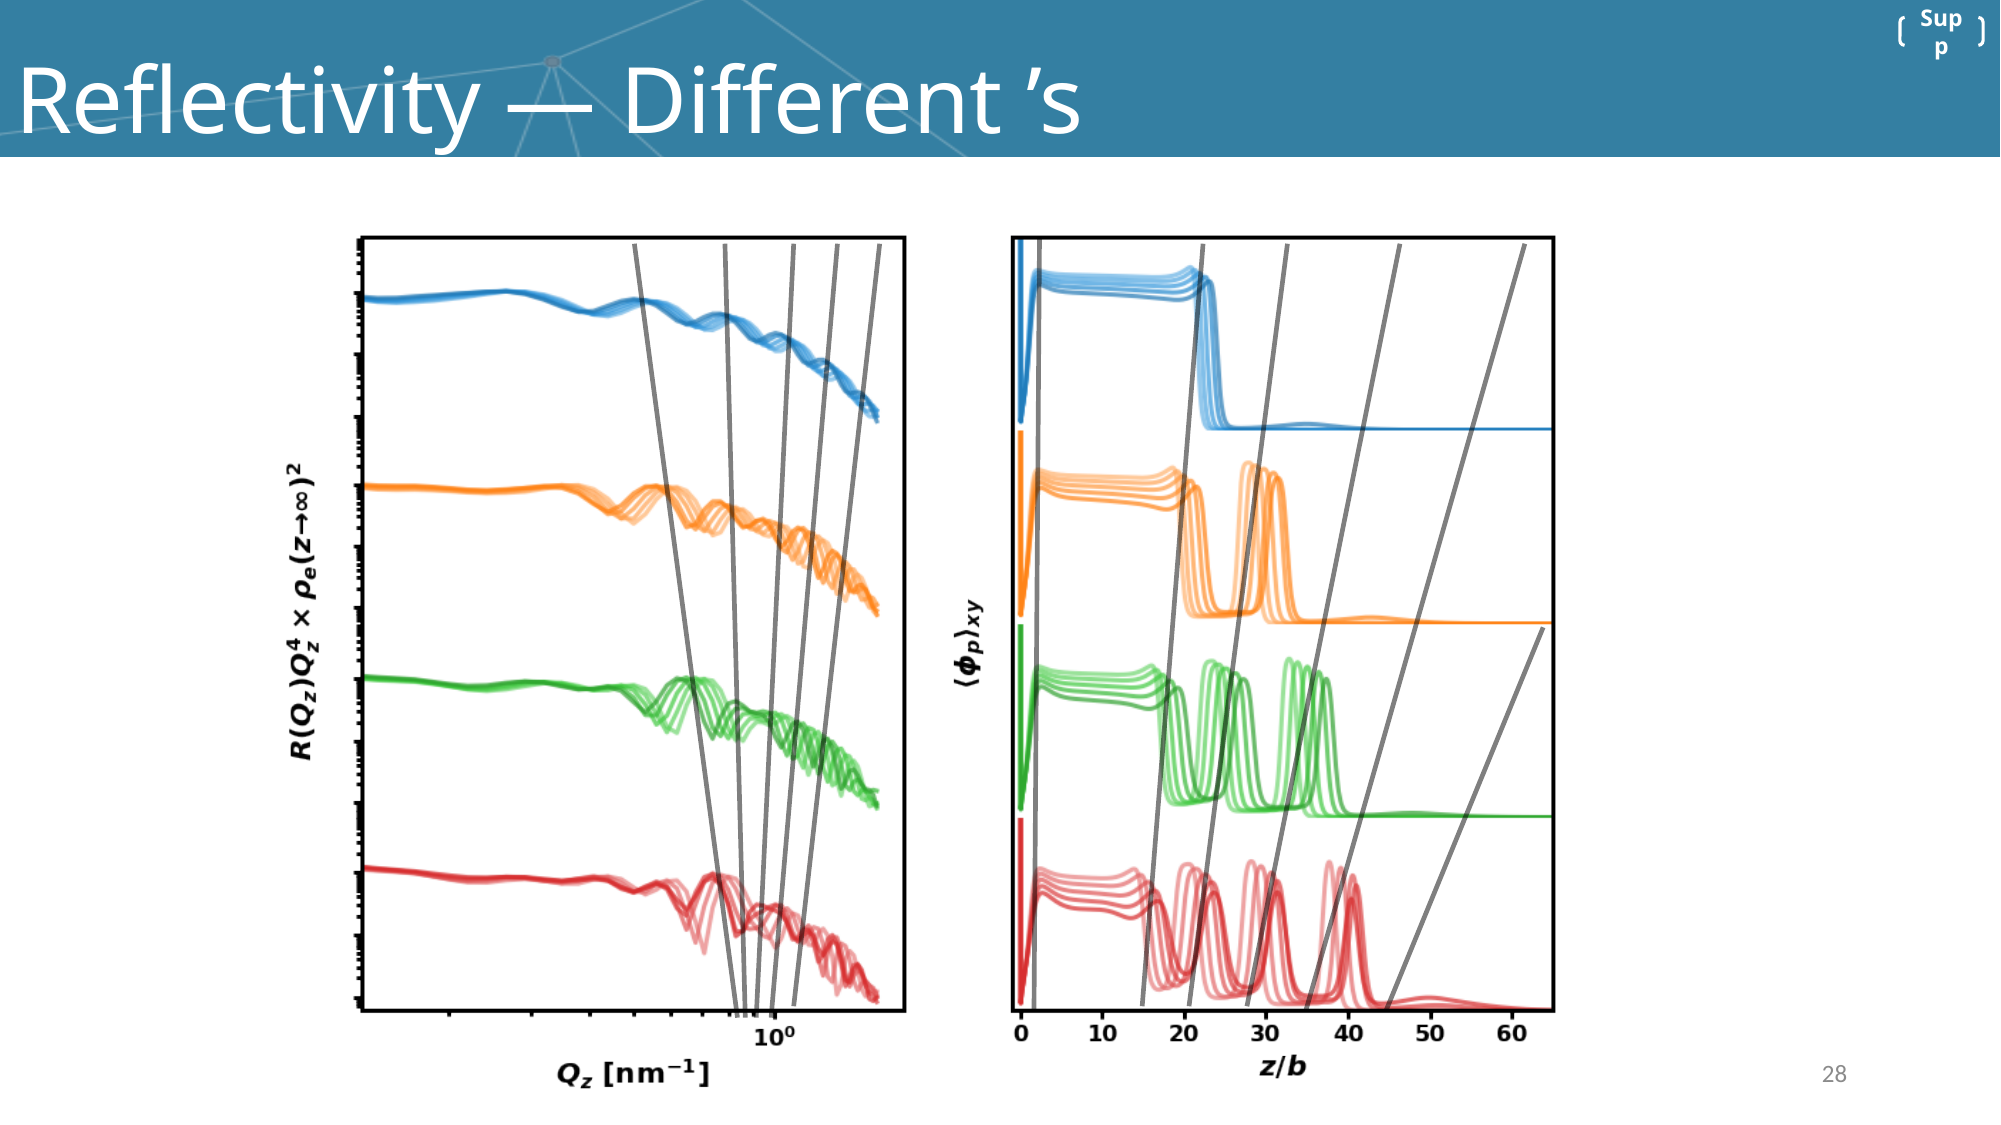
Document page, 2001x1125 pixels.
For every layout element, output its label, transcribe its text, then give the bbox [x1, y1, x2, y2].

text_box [1034, 238, 1040, 1011]
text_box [1385, 627, 1544, 1011]
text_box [1246, 243, 1305, 1007]
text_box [756, 243, 770, 1018]
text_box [793, 243, 880, 1007]
picture [274, 227, 1563, 1103]
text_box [724, 243, 746, 1018]
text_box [1189, 243, 1246, 1007]
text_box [1142, 243, 1189, 1007]
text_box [1305, 243, 1525, 1011]
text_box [770, 243, 838, 1018]
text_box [634, 243, 724, 1018]
slide_number 28 [1563, 1042, 1863, 1103]
